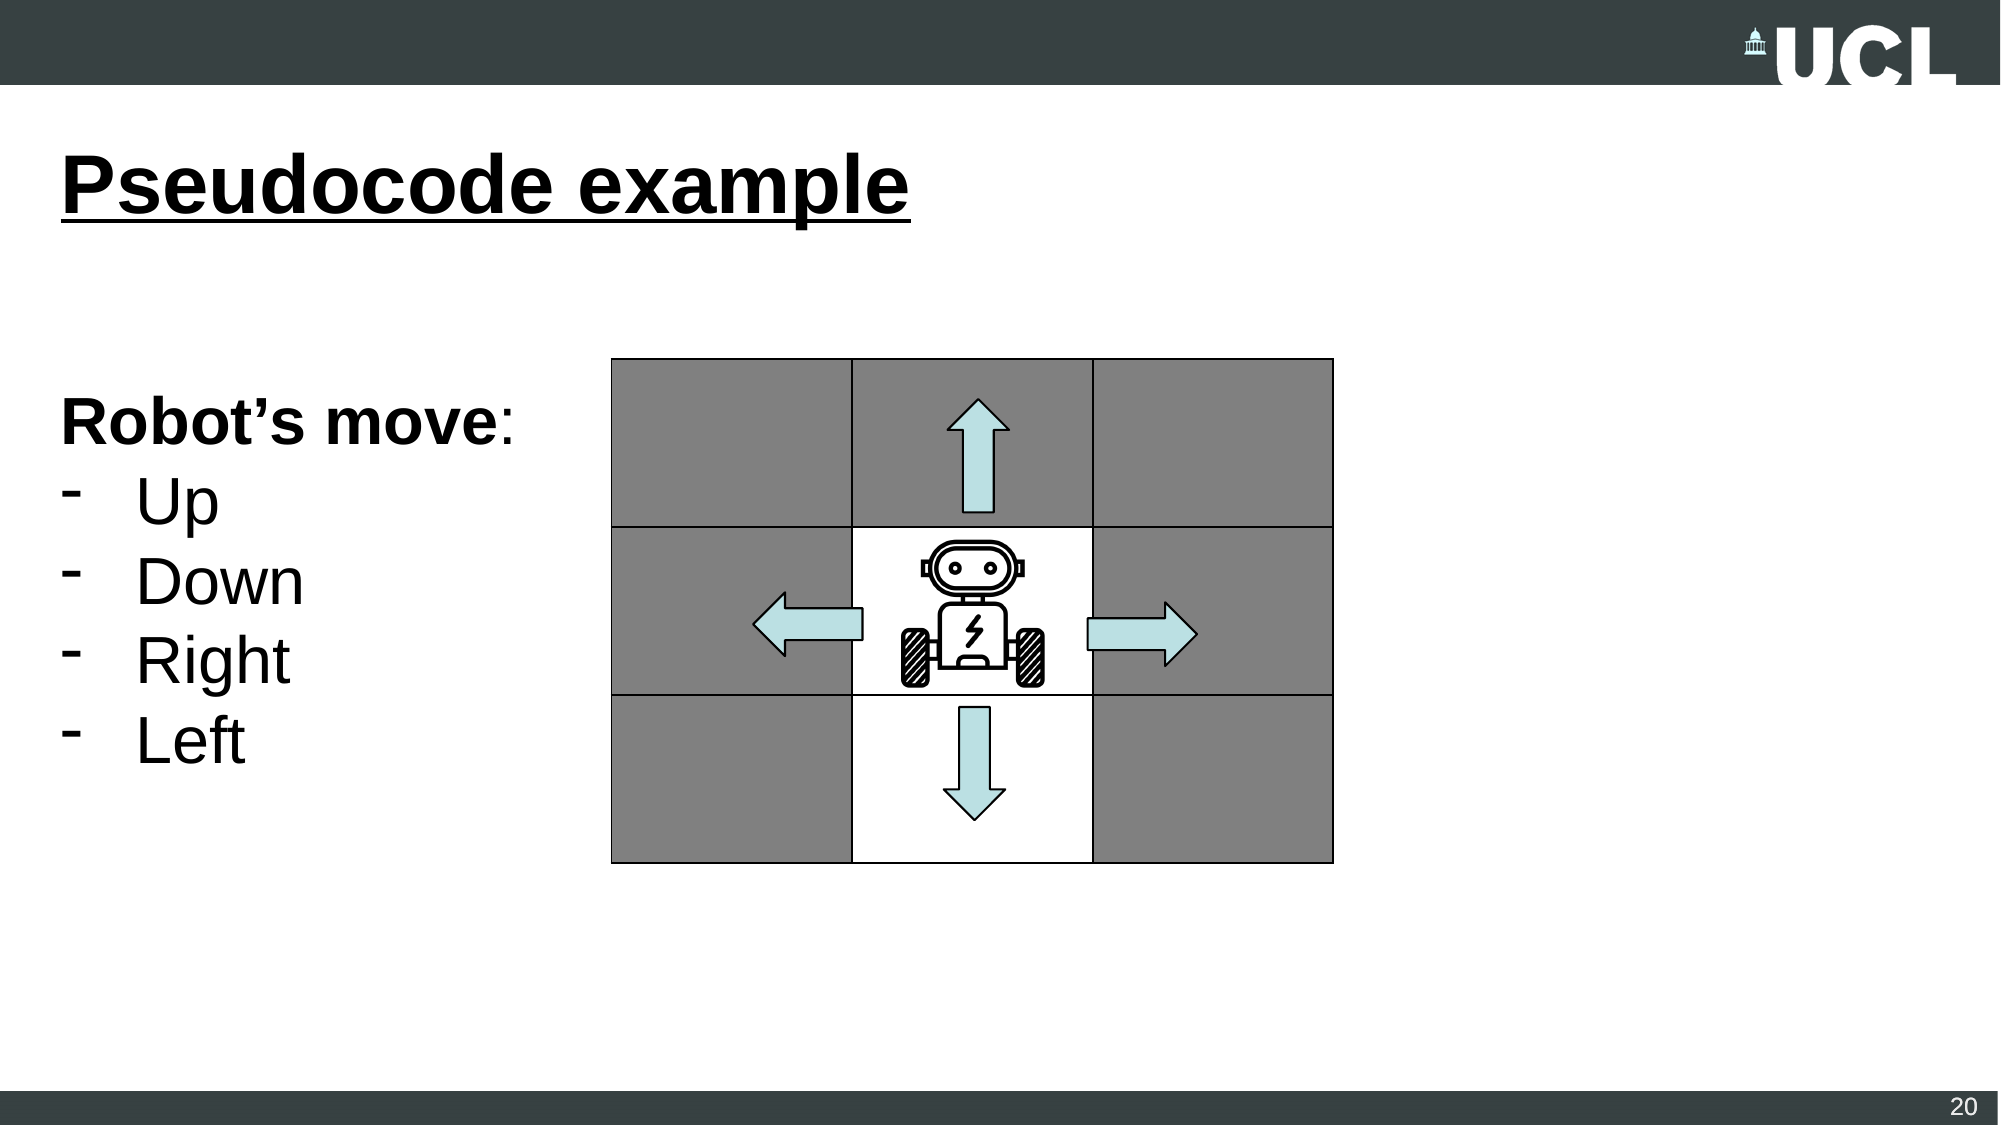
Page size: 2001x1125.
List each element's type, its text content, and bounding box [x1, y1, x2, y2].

text_box [947, 399, 1010, 513]
table_cell [1094, 696, 1332, 862]
table_cell [1094, 528, 1332, 694]
title Pseudocode example [45, 139, 1903, 254]
slide_number 20 [1935, 1082, 2000, 1125]
text_box [943, 707, 1006, 821]
table_header [612, 360, 851, 526]
text_box [1087, 602, 1198, 667]
table_cell [612, 528, 851, 694]
text_box Robot’s move: Up Down Right Left [45, 370, 573, 785]
table_cell [853, 696, 1092, 862]
table_cell [853, 528, 1092, 694]
table_header [1094, 360, 1332, 526]
text_box [753, 592, 863, 657]
table_header [853, 360, 1092, 526]
picture [891, 532, 1049, 690]
table_cell [612, 696, 851, 862]
